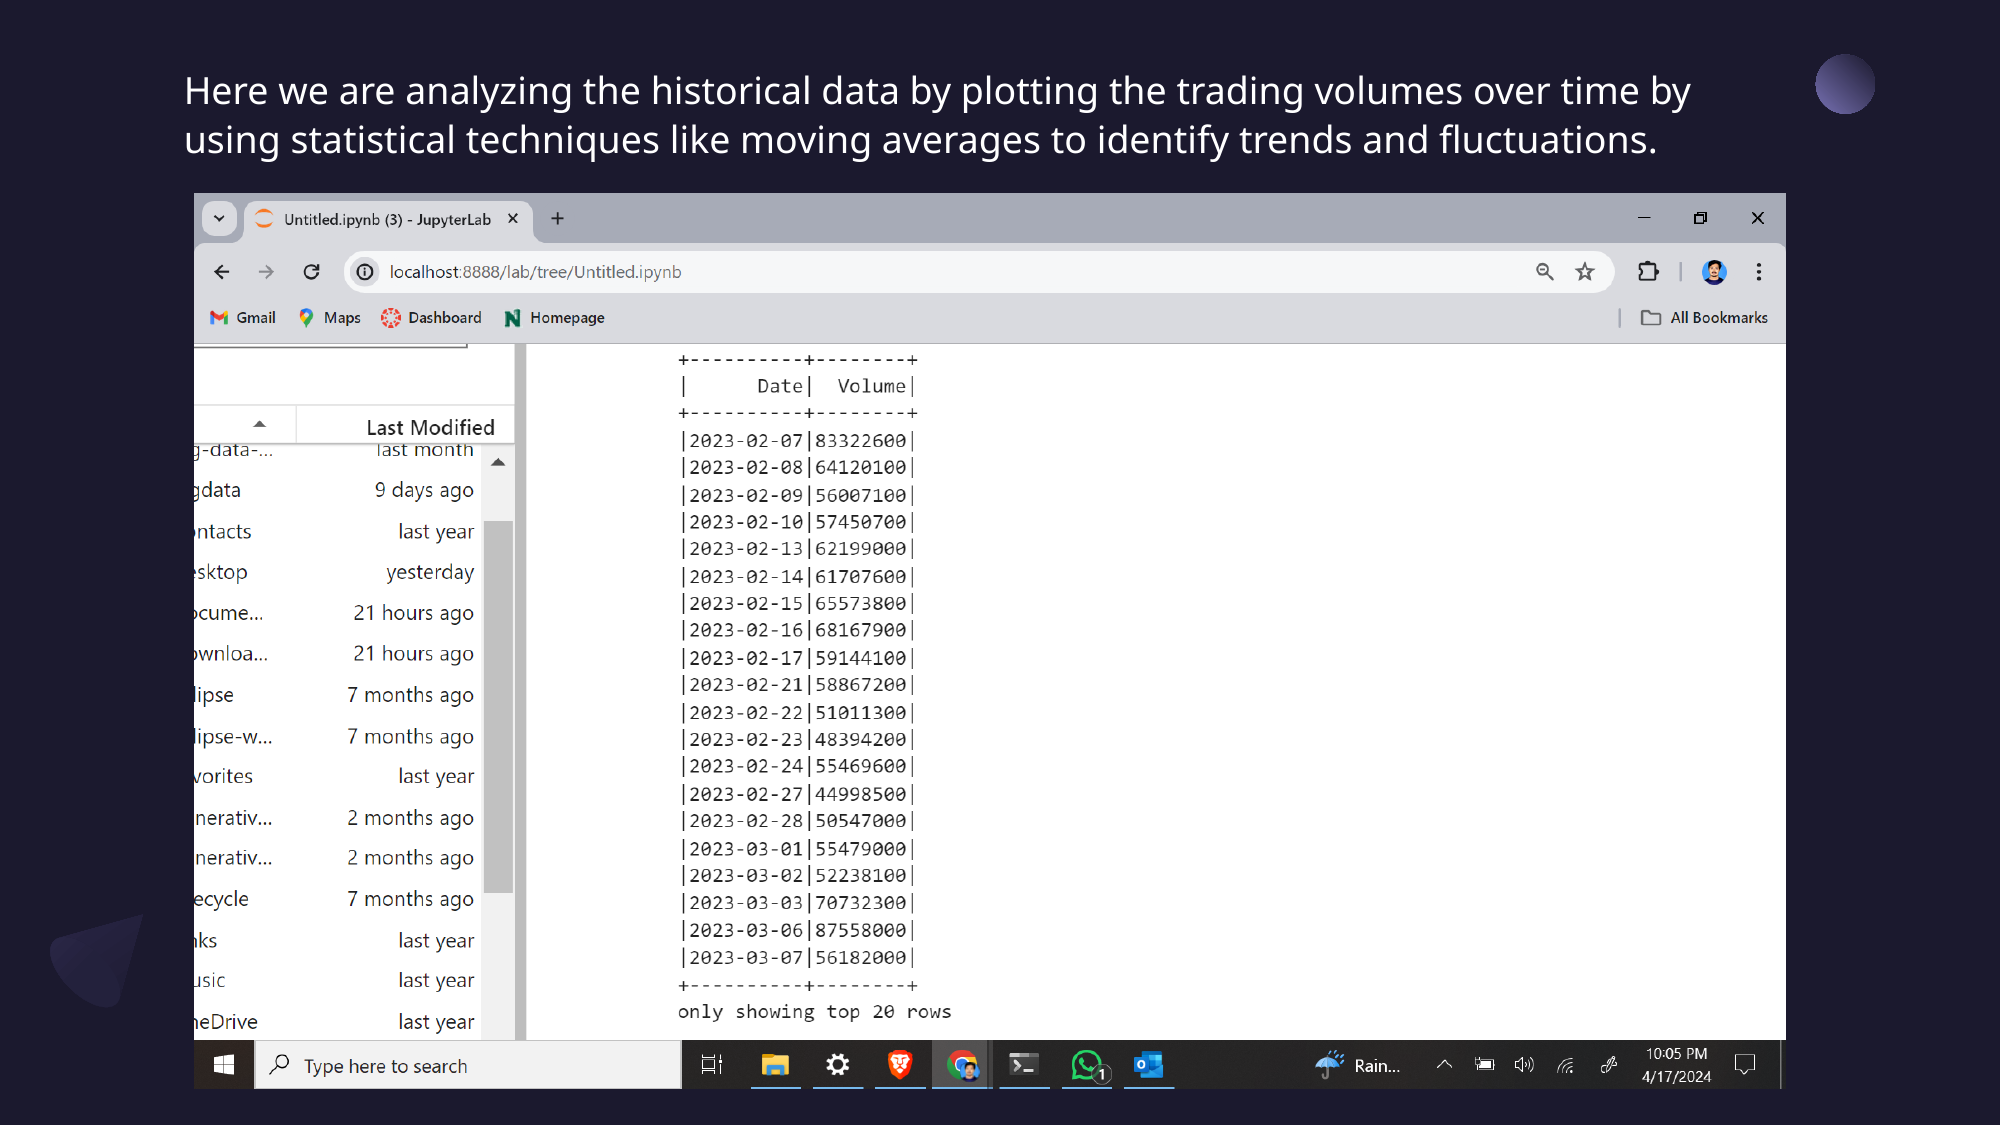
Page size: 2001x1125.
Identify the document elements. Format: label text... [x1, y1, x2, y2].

list Here we are analyzing the historical data by plotting the trading volumes over time by using statistical techniques like moving averages to identify trends and fluctuations. [183, 62, 1737, 177]
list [194, 193, 1786, 1089]
